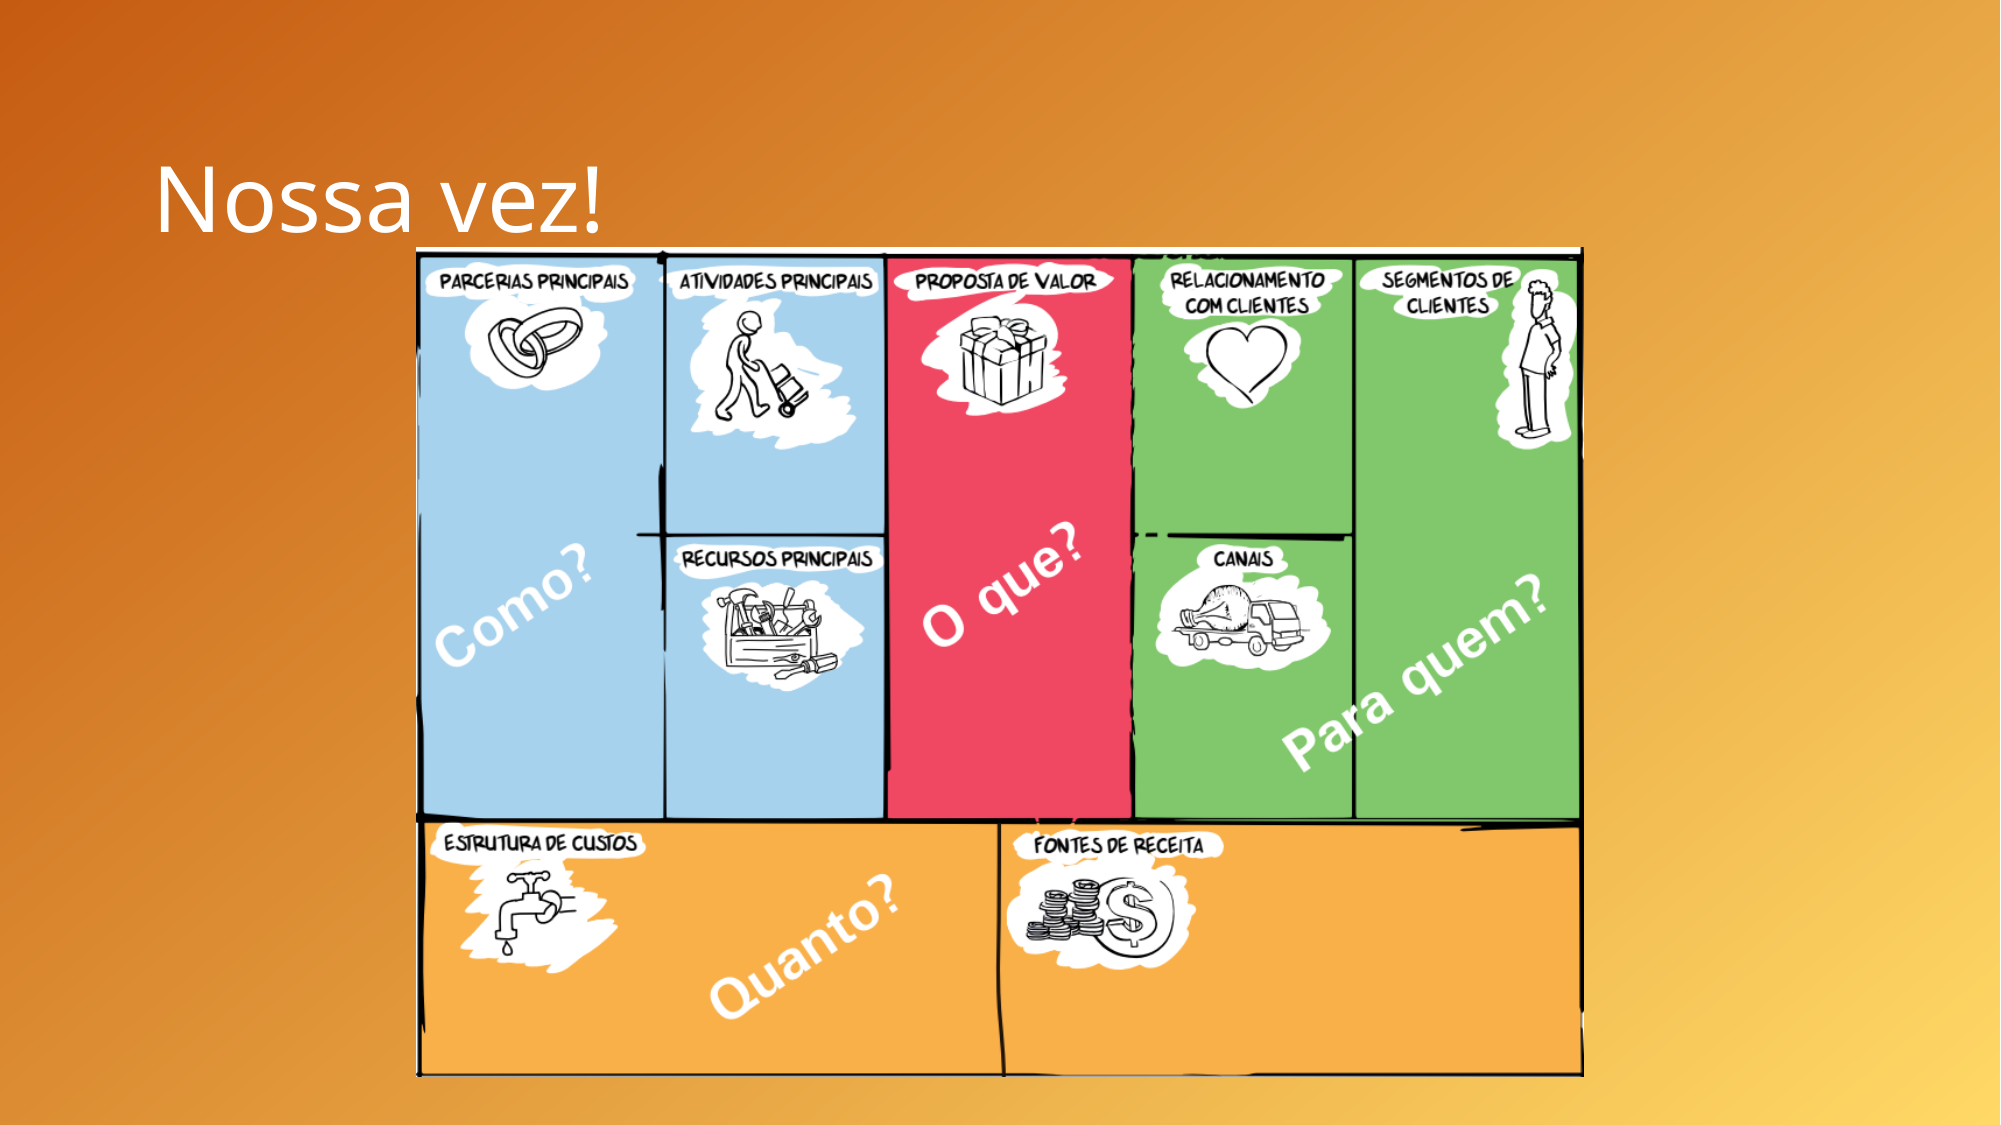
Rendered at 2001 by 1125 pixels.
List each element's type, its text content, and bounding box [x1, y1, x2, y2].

title Nossa vez! [137, 59, 1863, 278]
picture [416, 247, 1584, 1077]
